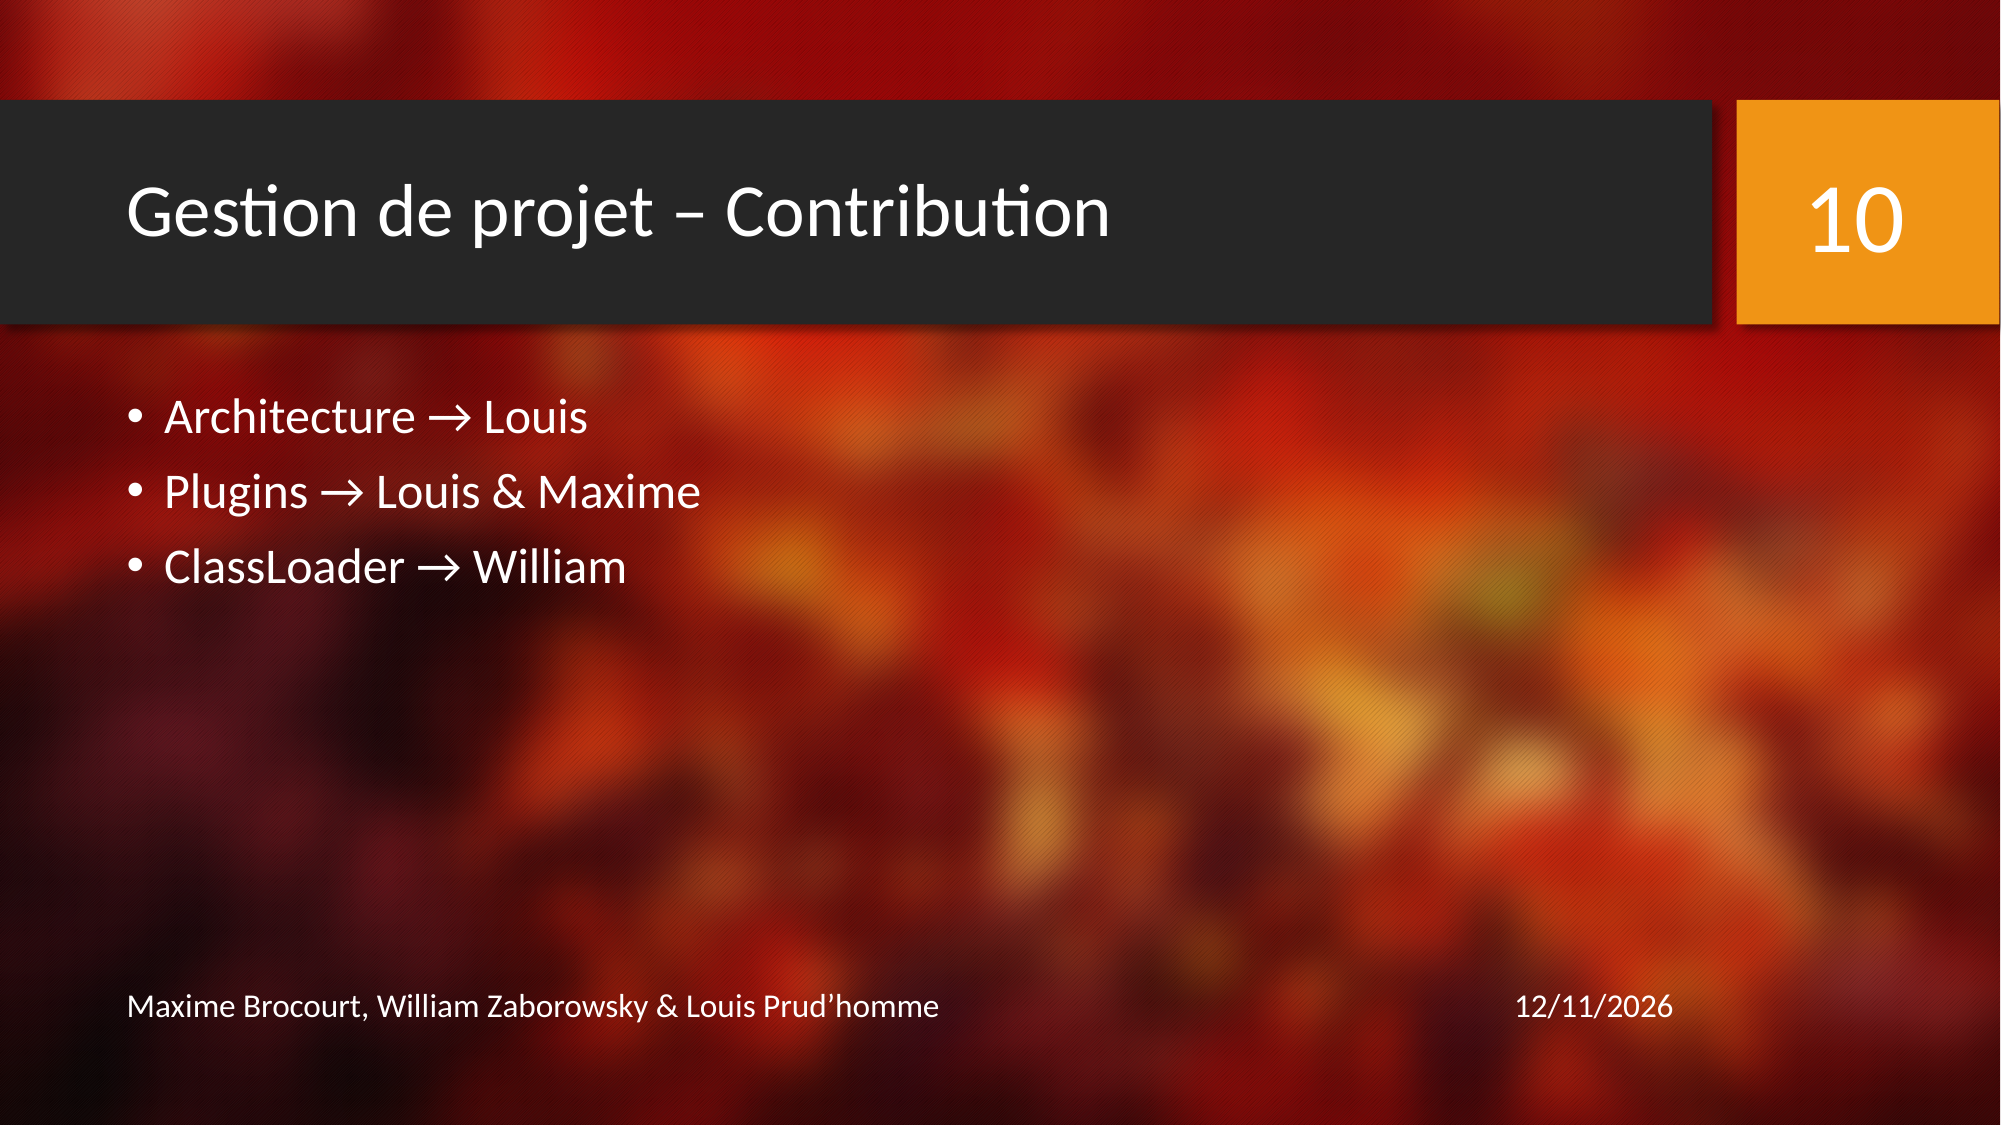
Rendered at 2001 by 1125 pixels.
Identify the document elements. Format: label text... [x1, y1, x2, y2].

title Gestion de projet – Contribution [111, 123, 1689, 301]
list Architecture → Louis Plugins → Louis & Maxime ClassLoader → William [111, 383, 1689, 973]
footer Maxime Brocourt, William Zaborowsky & Louis Prud’homme [111, 973, 1239, 1034]
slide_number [1239, 973, 1689, 1034]
slide_number 10 [1760, 123, 1950, 303]
picture [0, 0, 2001, 1125]
